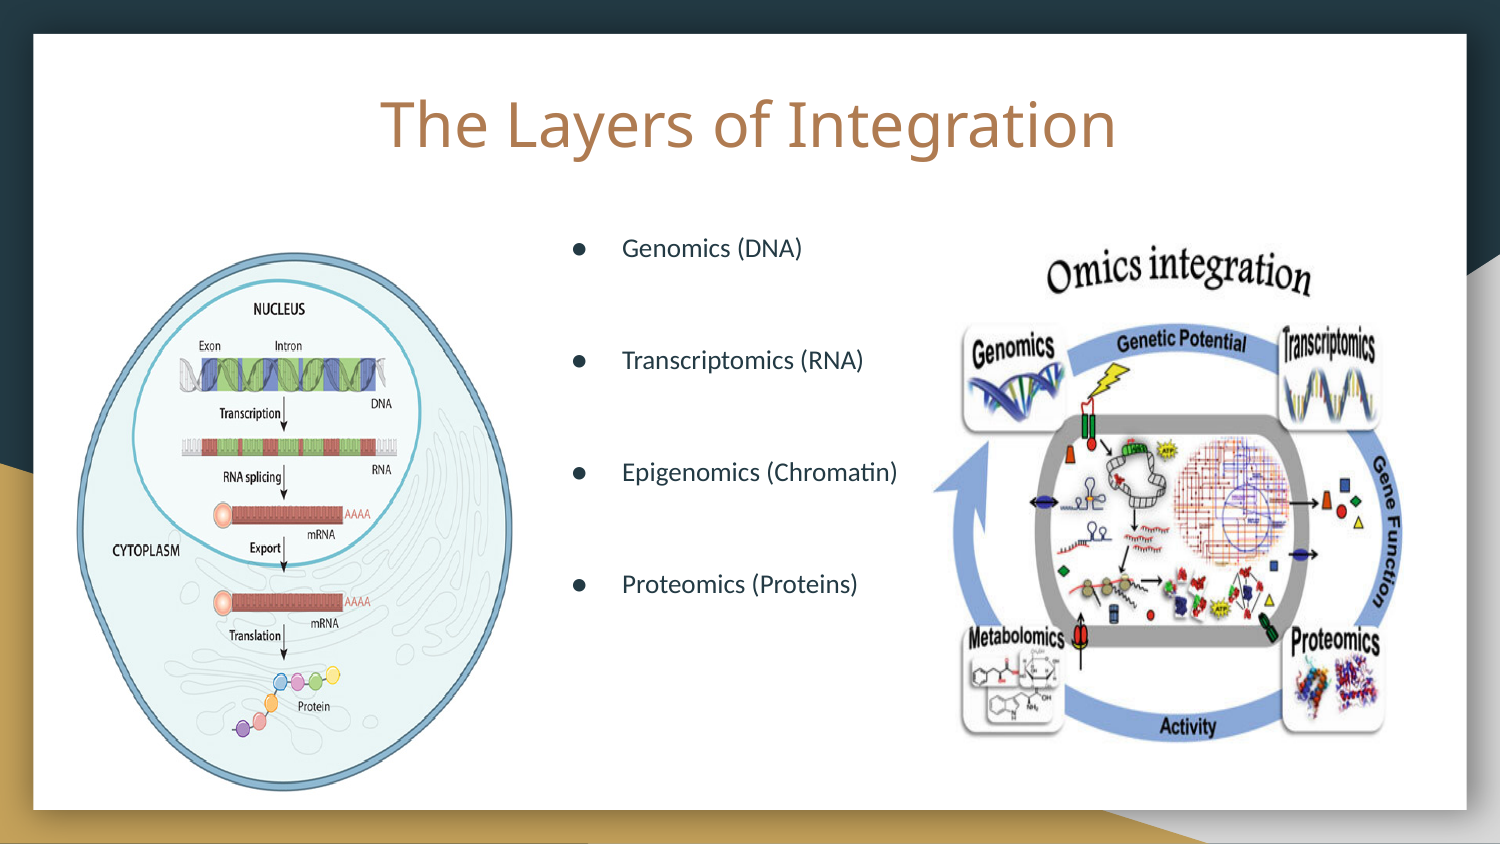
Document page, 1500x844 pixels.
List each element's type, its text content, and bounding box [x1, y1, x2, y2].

list Genomics (DNA) Transcriptomics (RNA) Epigenomics (Chromatin) Proteomics (Proteins) [532, 218, 939, 770]
picture [70, 243, 537, 805]
title The Layers of Integration [134, 66, 1366, 223]
picture [931, 243, 1404, 745]
